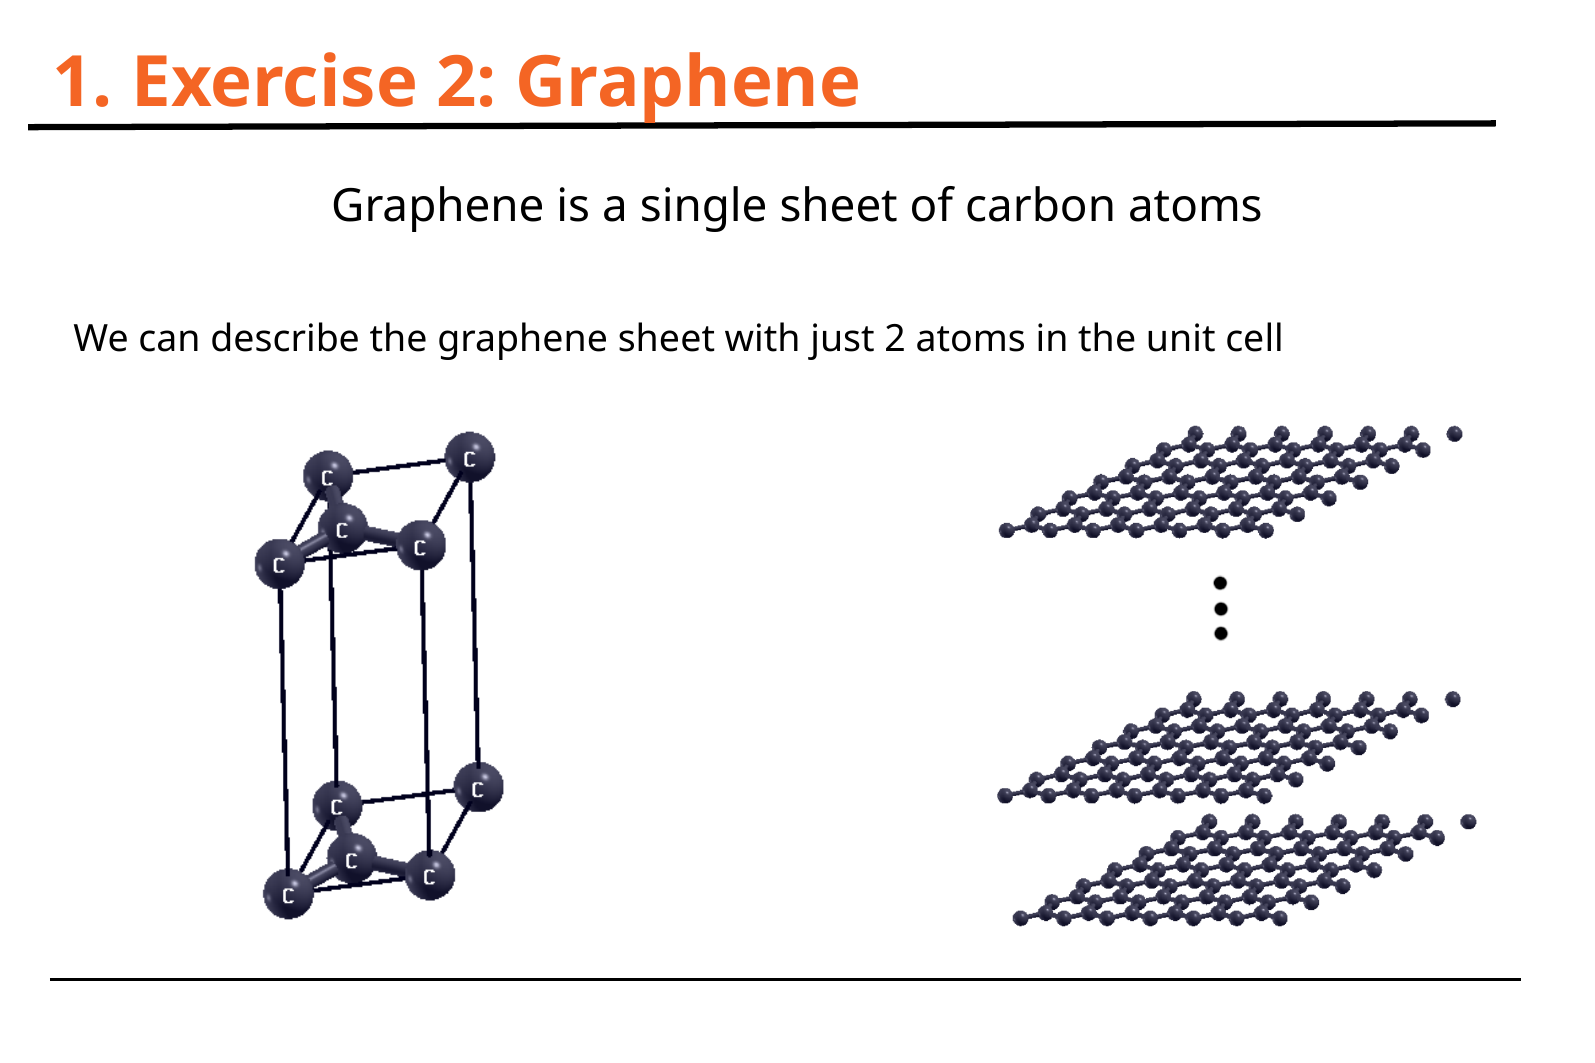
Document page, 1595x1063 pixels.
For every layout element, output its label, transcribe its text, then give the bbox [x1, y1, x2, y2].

list We can describe the graphene sheet with just 2 atoms in the unit cell [35, 274, 1518, 895]
title 1. Exercise 2: Graphene [35, 19, 1563, 151]
text_box Graphene is a single sheet of carbon atoms [104, 168, 1491, 274]
picture [141, 398, 627, 935]
picture [964, 407, 1491, 960]
